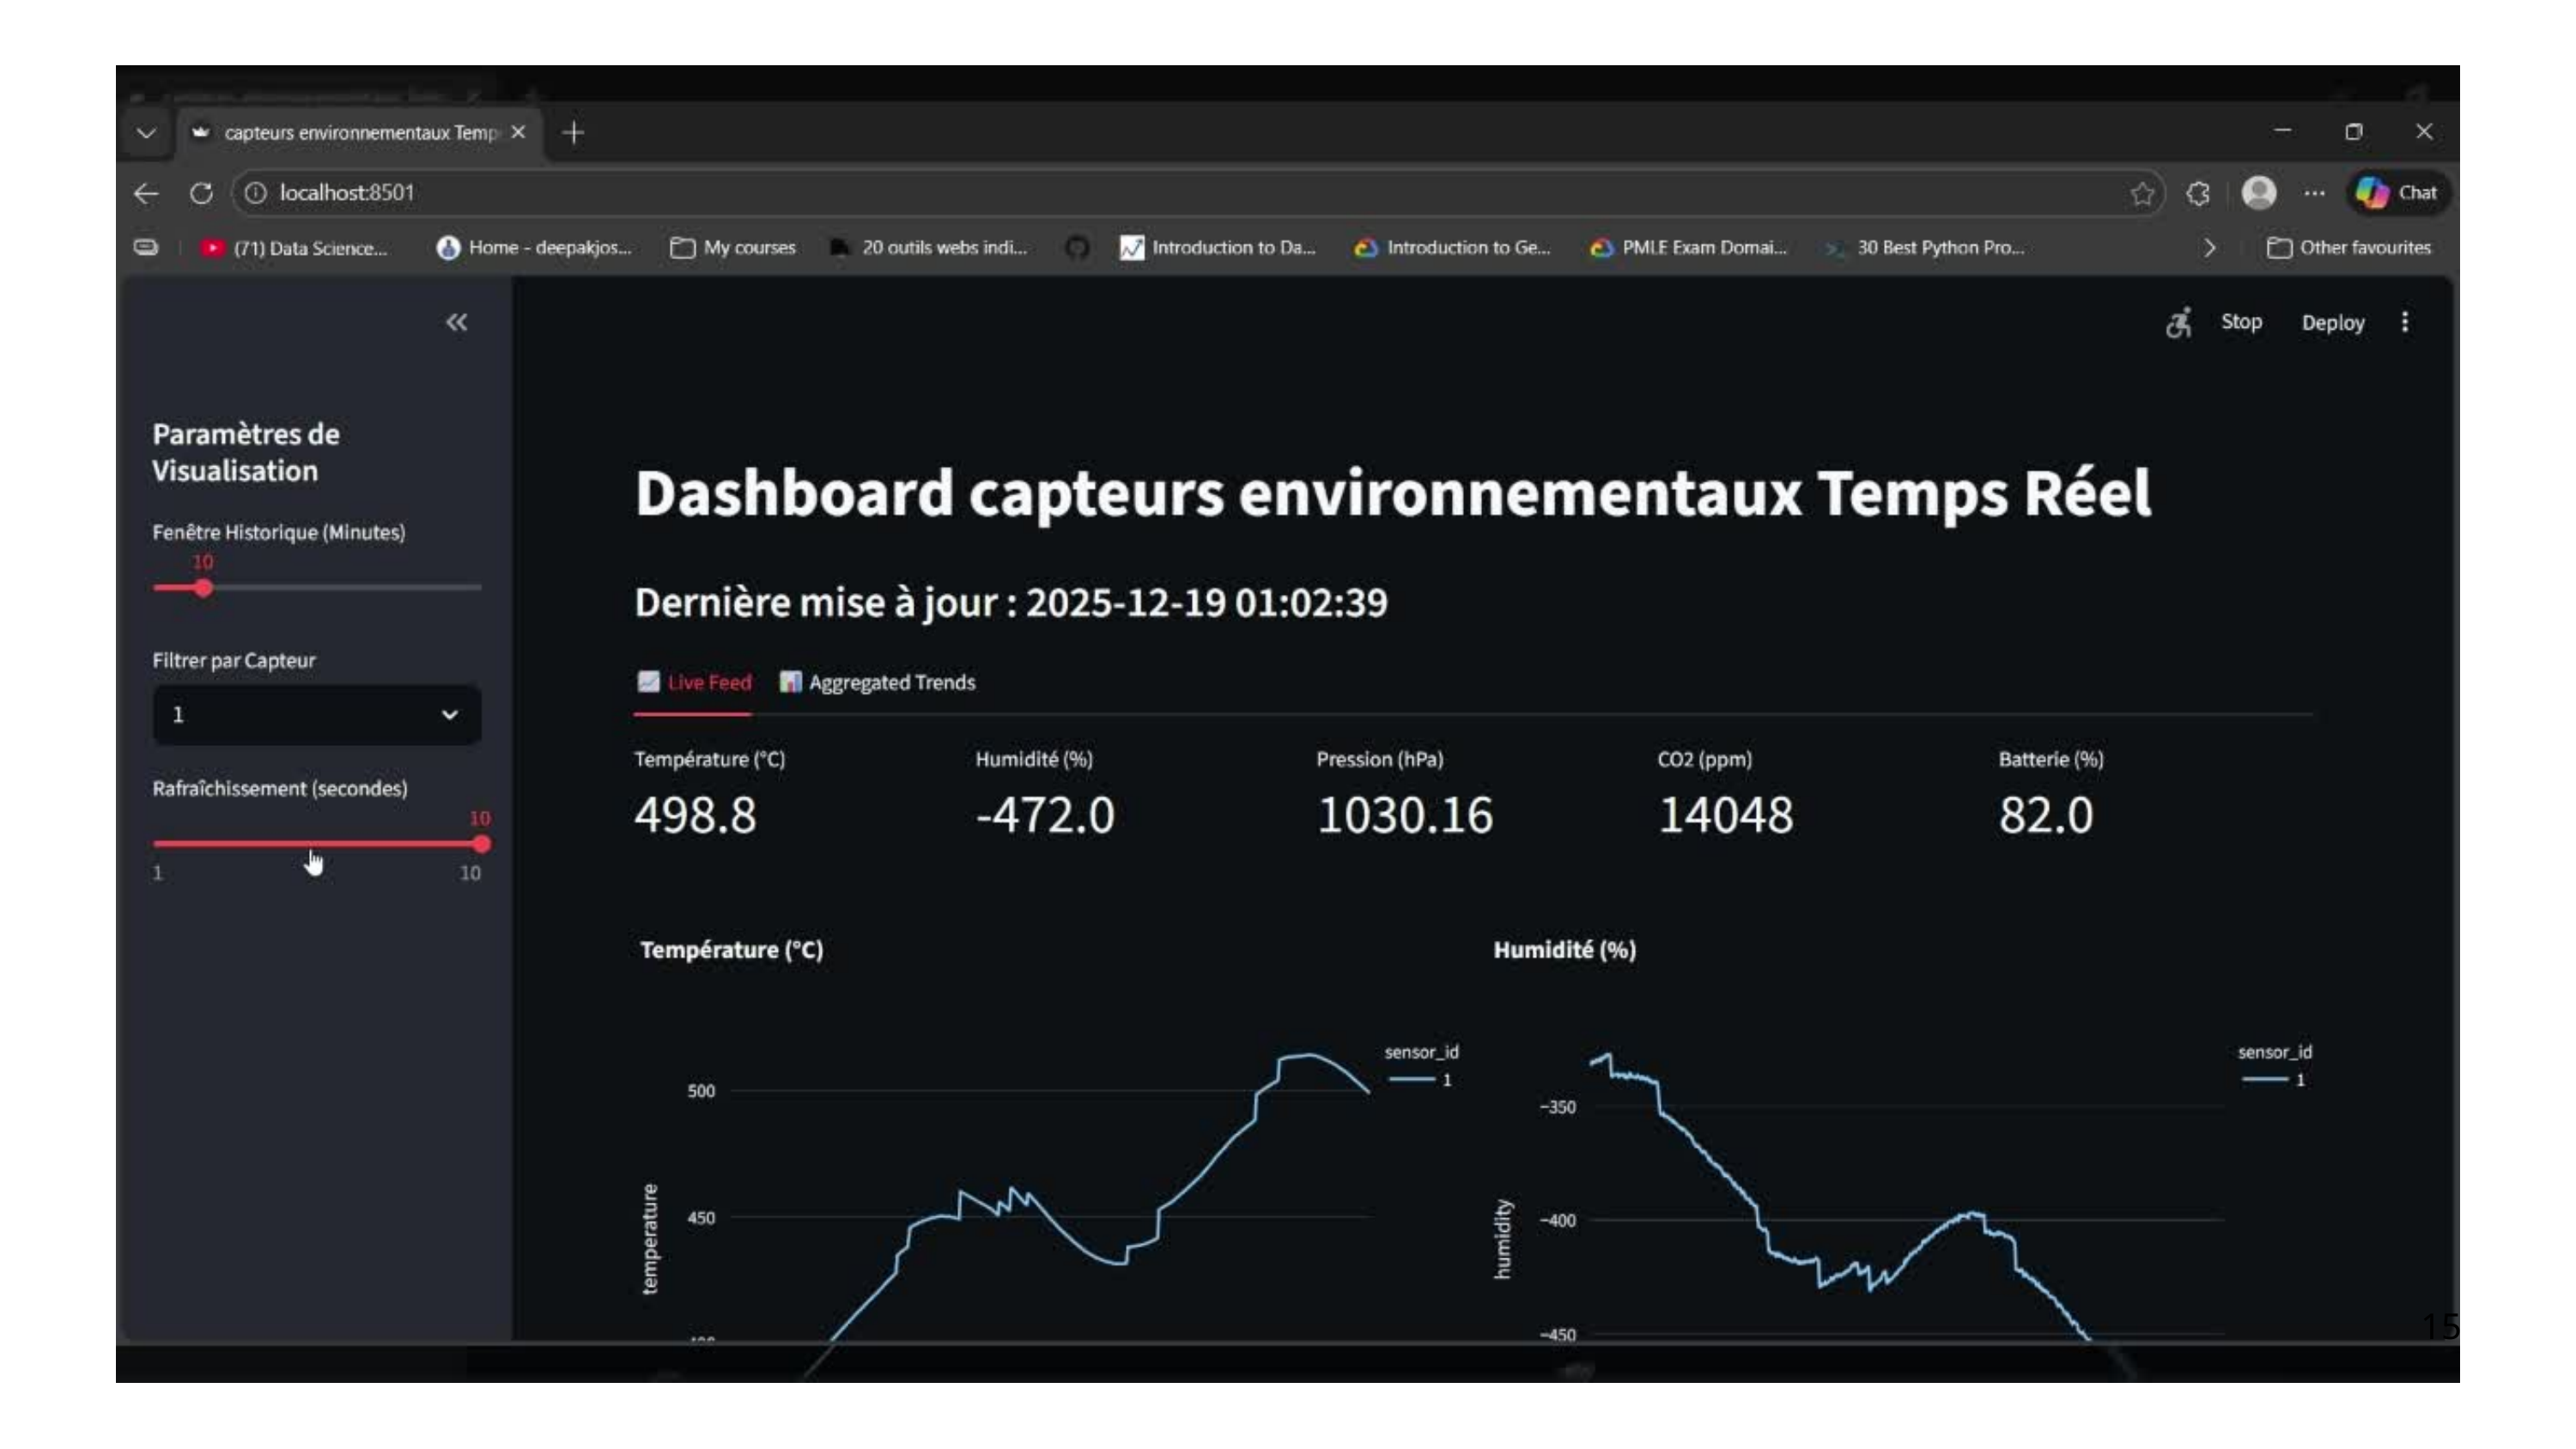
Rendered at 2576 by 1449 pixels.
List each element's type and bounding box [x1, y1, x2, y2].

text_box [115, 64, 2461, 1384]
